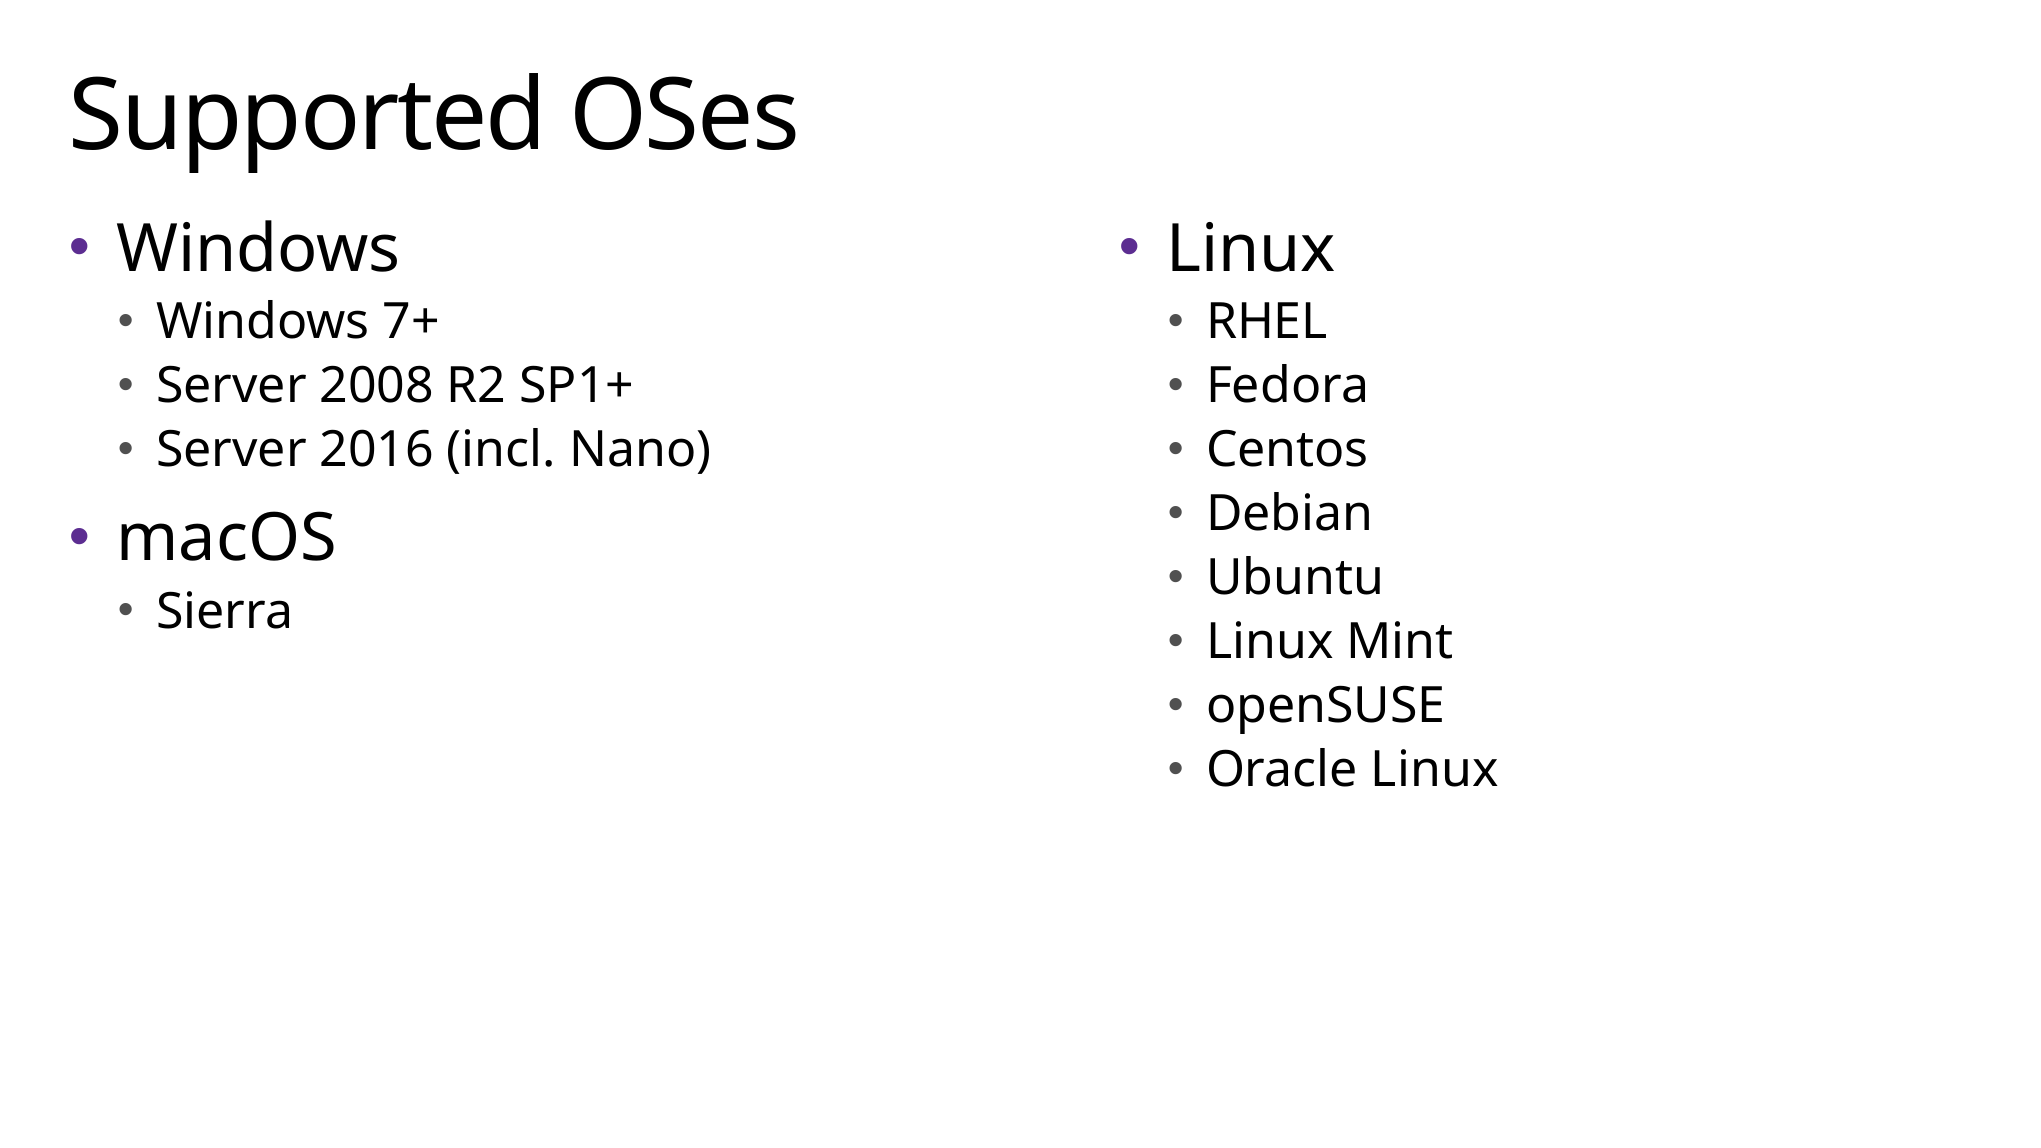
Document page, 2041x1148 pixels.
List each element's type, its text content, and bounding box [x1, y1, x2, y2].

list Windows Windows 7+ Server 2008 R2 SP1+ Server 2016 (incl. Nano) macOS Sierra [45, 198, 946, 765]
list Linux RHEL Fedora Centos Debian Ubuntu Linux Mint openSUSE Oracle Linux [1095, 198, 1996, 902]
title Supported OSes [45, 48, 1996, 199]
